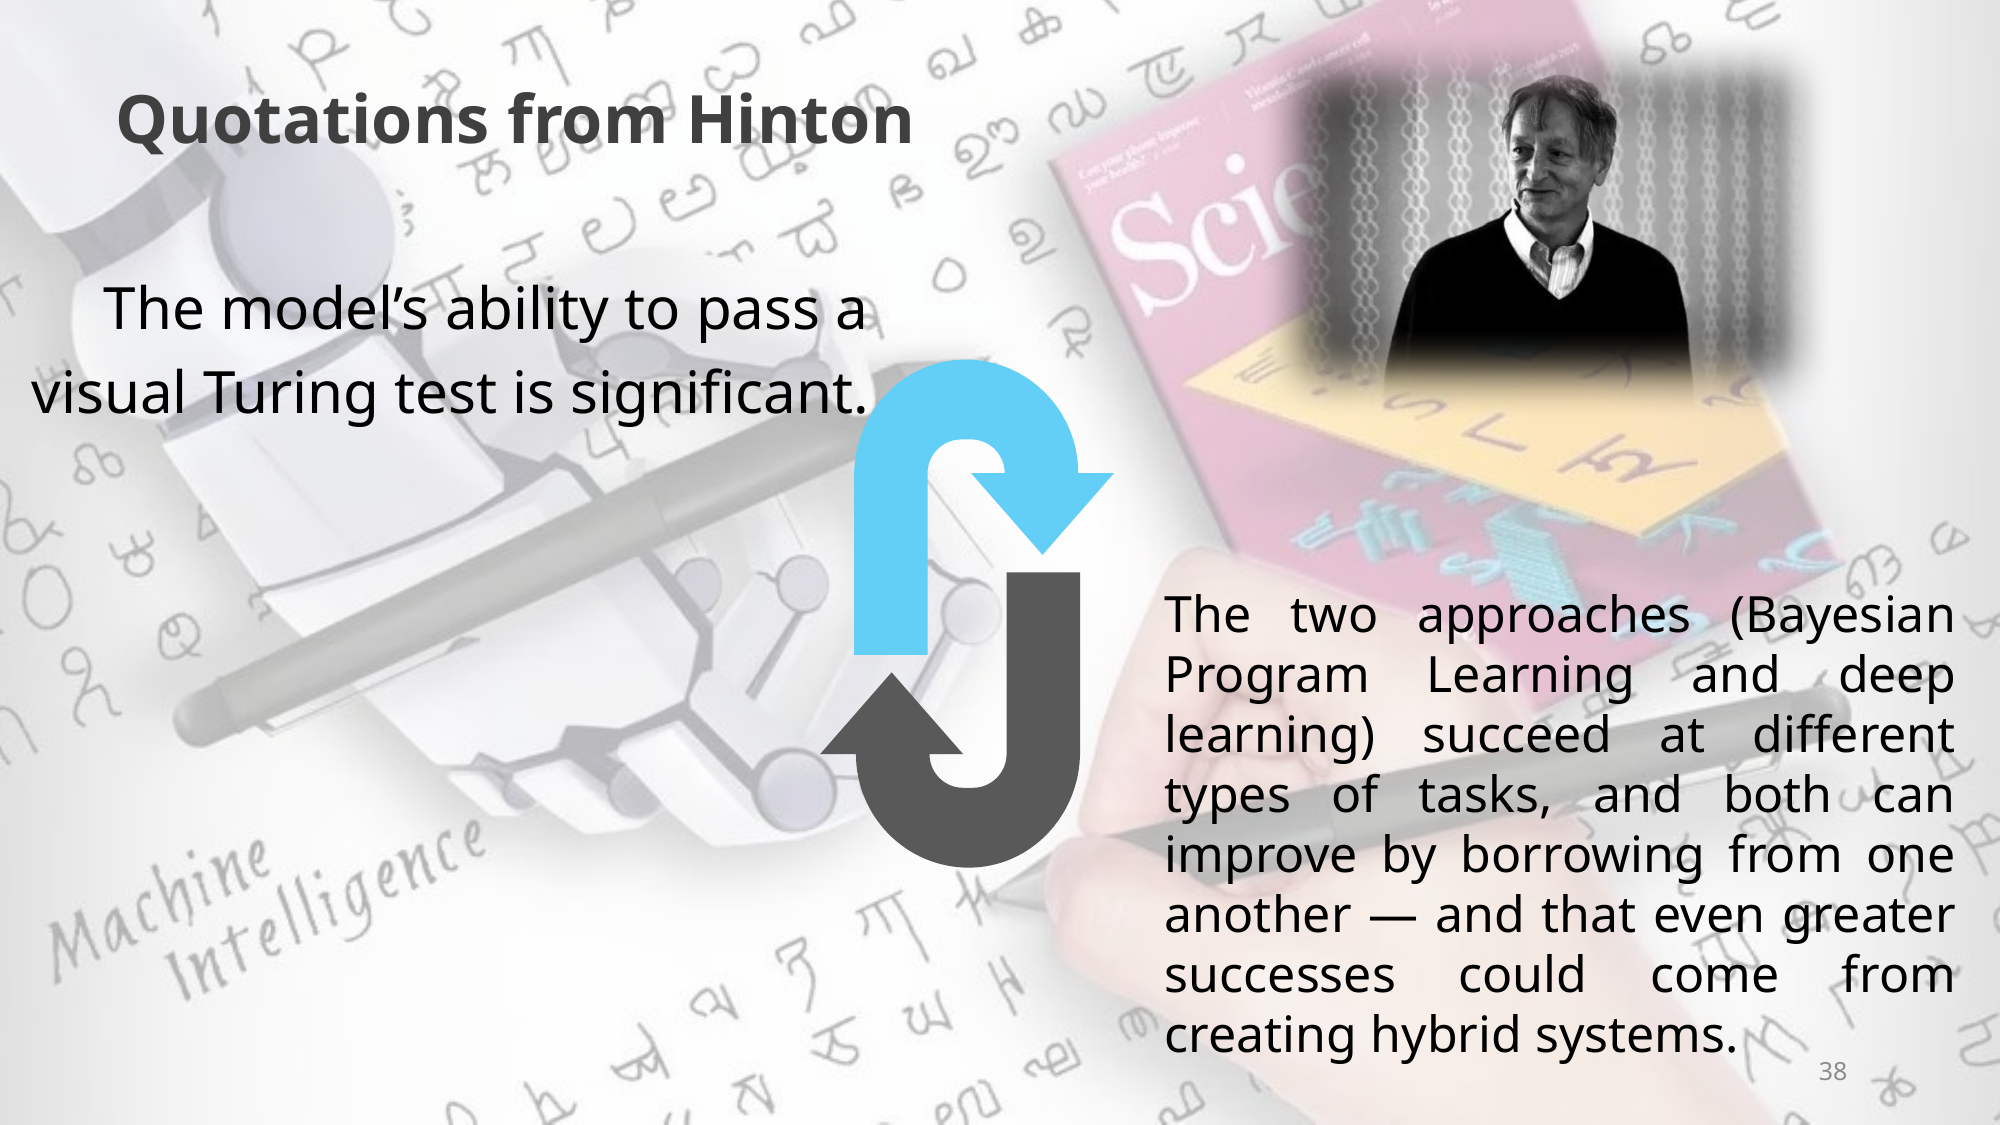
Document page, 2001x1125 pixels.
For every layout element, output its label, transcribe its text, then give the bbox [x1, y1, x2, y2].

text_box Quotations from Hinton [100, 69, 984, 165]
picture [1256, 28, 1835, 420]
text_box The model’s ability to pass a visual Turing test is significant. [28, 257, 869, 426]
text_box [820, 359, 1114, 868]
text_box The two approaches (Bayesian Program Learning and deep learning) succeed at different types of tasks, and both can improve by borrowing from one another — and that even greater successes could come from creating hybrid systems. [1164, 582, 1957, 1063]
slide_number 38 [1412, 1042, 1863, 1103]
